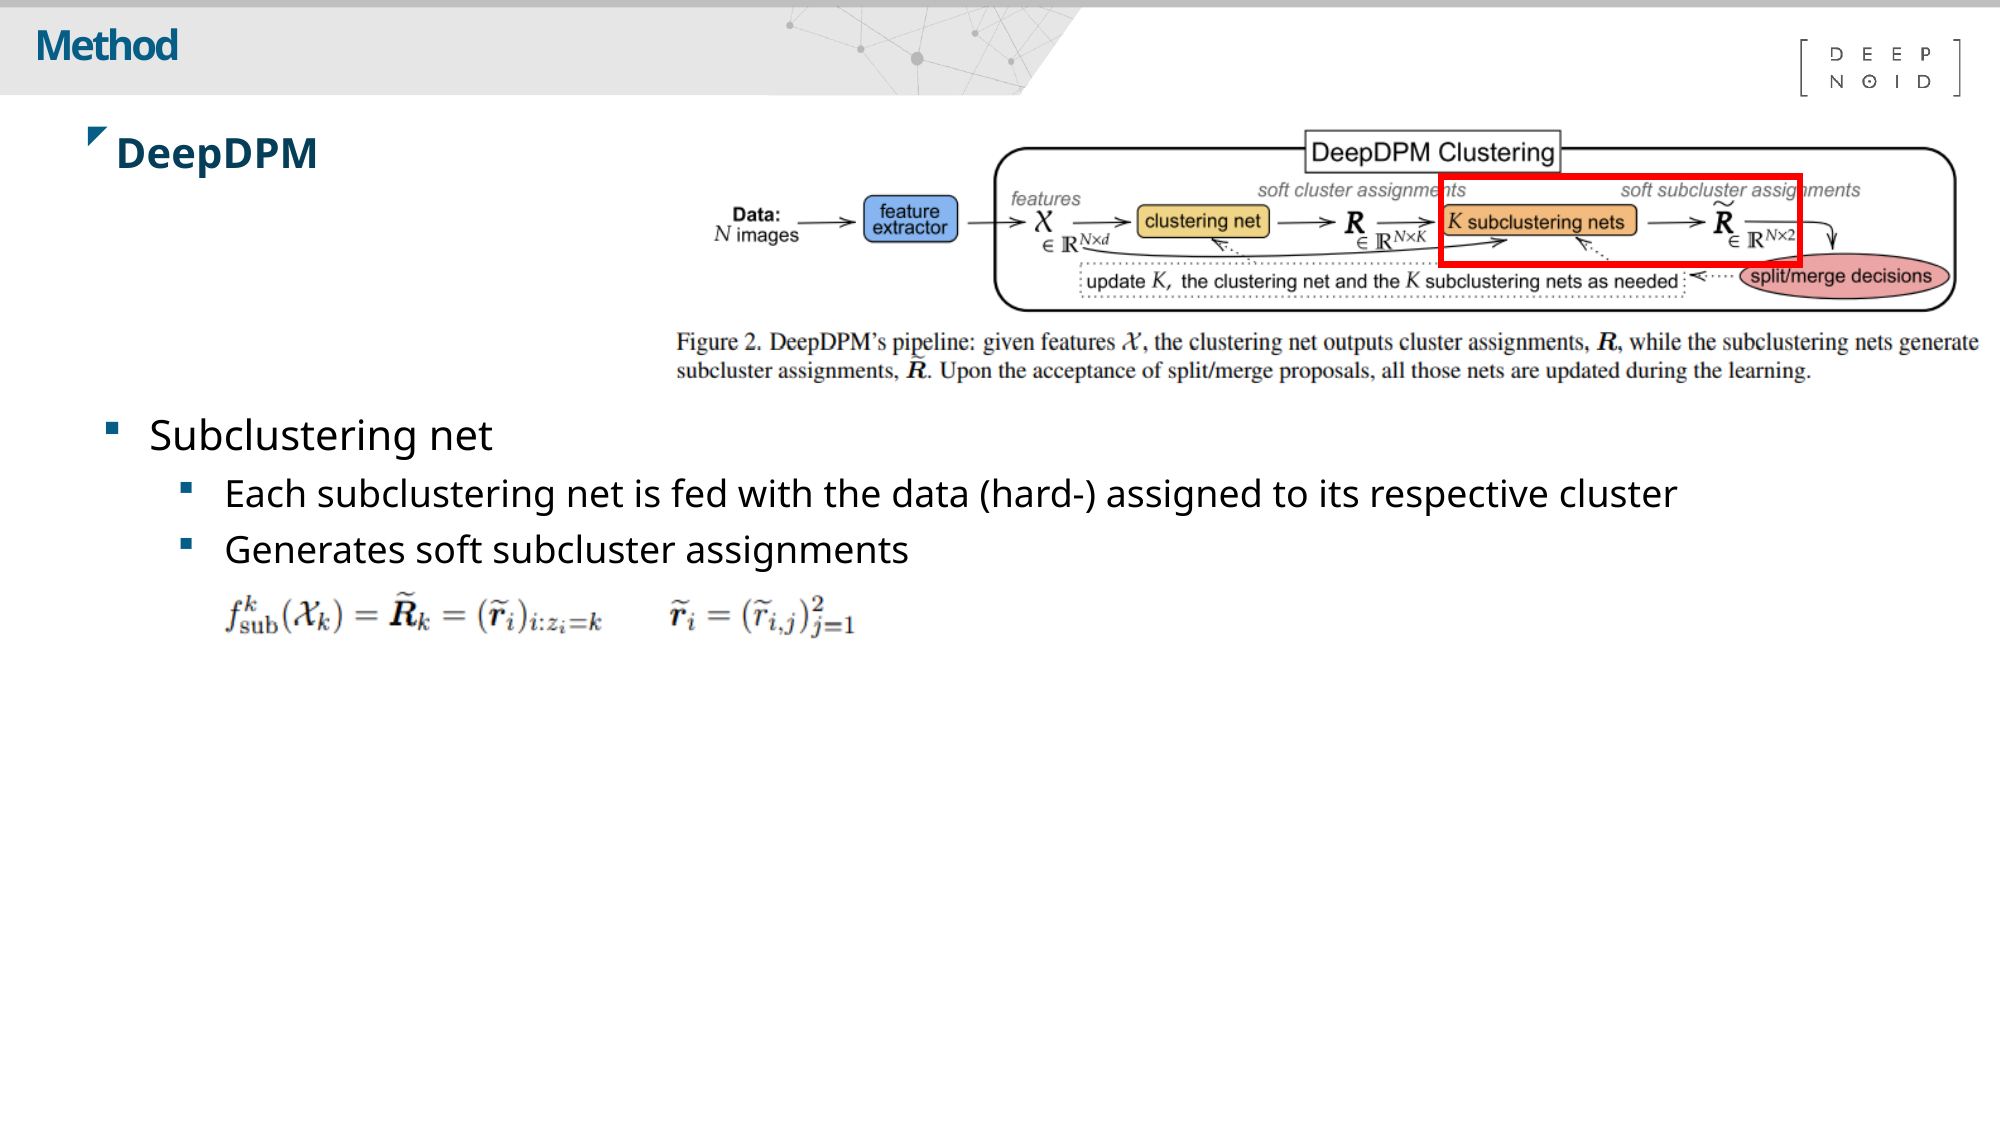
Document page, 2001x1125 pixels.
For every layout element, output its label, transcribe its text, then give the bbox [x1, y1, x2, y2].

text_box DeepDPM [115, 122, 320, 178]
text_box Method [19, 16, 974, 112]
picture [659, 6, 1991, 397]
picture [217, 578, 874, 651]
text_box Subclustering net Each subclustering net is fed with the data (hard-) assigned to its respective cluster Generates soft subcluster assignments [87, 395, 2000, 692]
text_box [86, 125, 110, 149]
